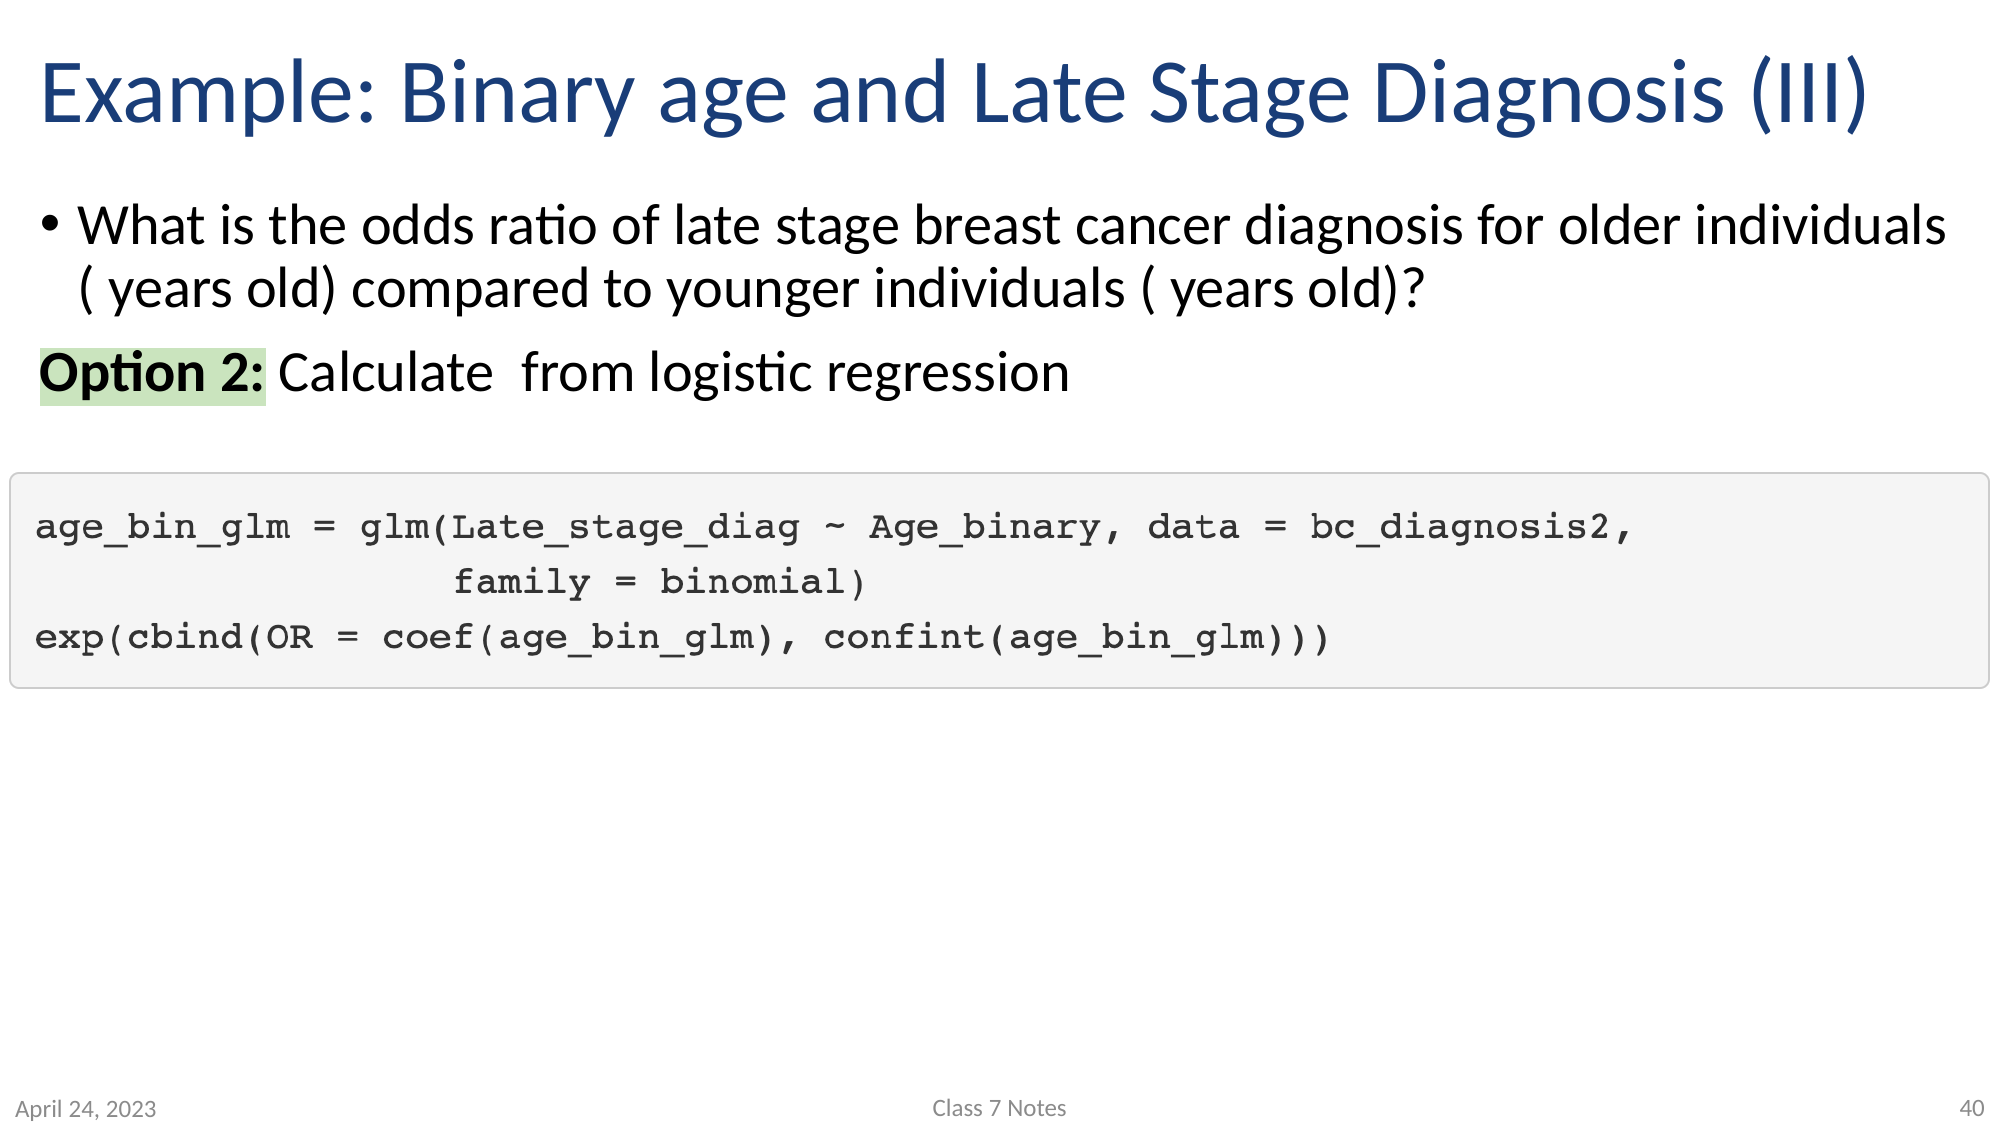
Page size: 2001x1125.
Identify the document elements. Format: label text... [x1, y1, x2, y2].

slide_number 40 [1550, 1087, 2000, 1125]
footer Class 7 Notes [662, 1087, 1338, 1125]
title Example: Binary age and Late Stage Diagnosis (III) [24, 24, 1975, 163]
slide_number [0, 1089, 450, 1125]
picture [0, 461, 2001, 700]
